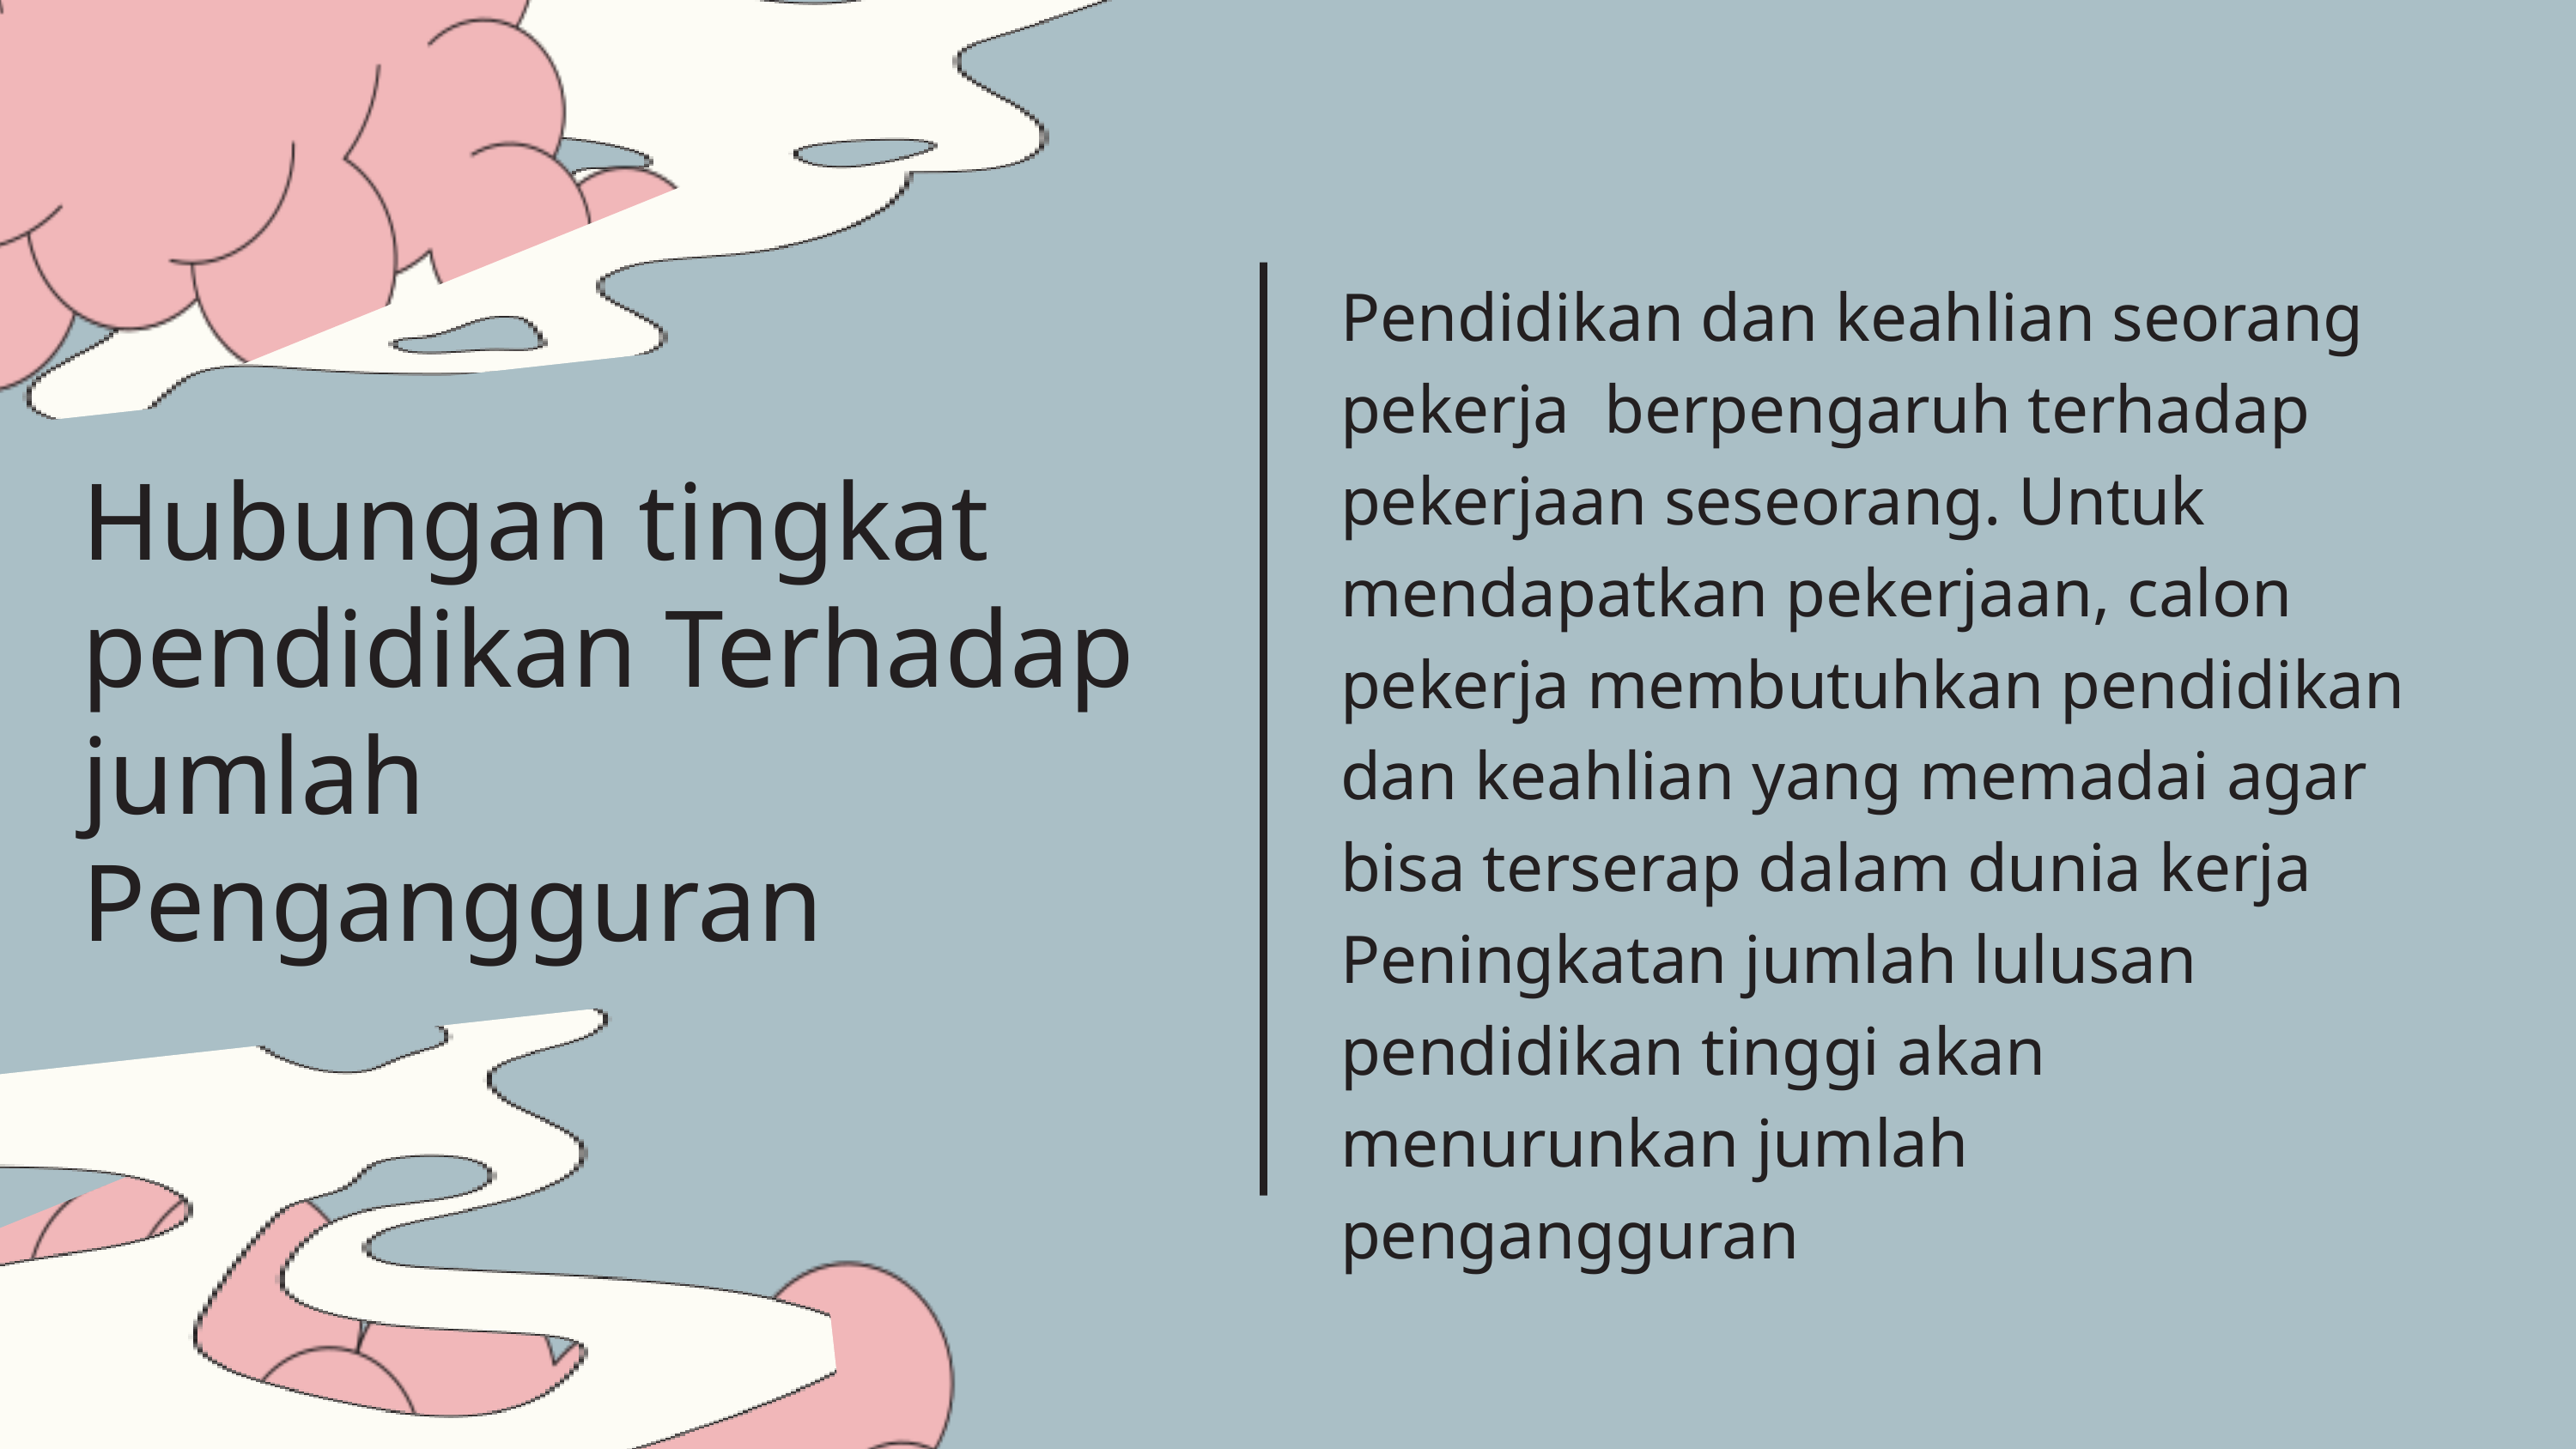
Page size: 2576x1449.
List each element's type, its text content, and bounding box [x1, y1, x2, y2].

text_box Pendidikan dan keahlian seorang pekerja berpengaruh terhadap pekerjaan seseorang. Untuk mendapatkan pekerjaan, calon pekerja membutuhkan pendidikan dan keahlian yang memadai agar bisa terserap dalam dunia kerja Peningkatan jumlah lulusan pendidikan tinggi akan menurunkan jumlah pengangguran [1340, 263, 2427, 1272]
text_box [0, 0, 742, 463]
text_box [127, 0, 1237, 412]
text_box [0, 986, 846, 1449]
text_box [1260, 262, 1267, 1196]
text_box [523, 875, 1105, 1449]
text_box Hubungan tingkat pendidikan Terhadap jumlah Pengangguran [82, 454, 1188, 963]
